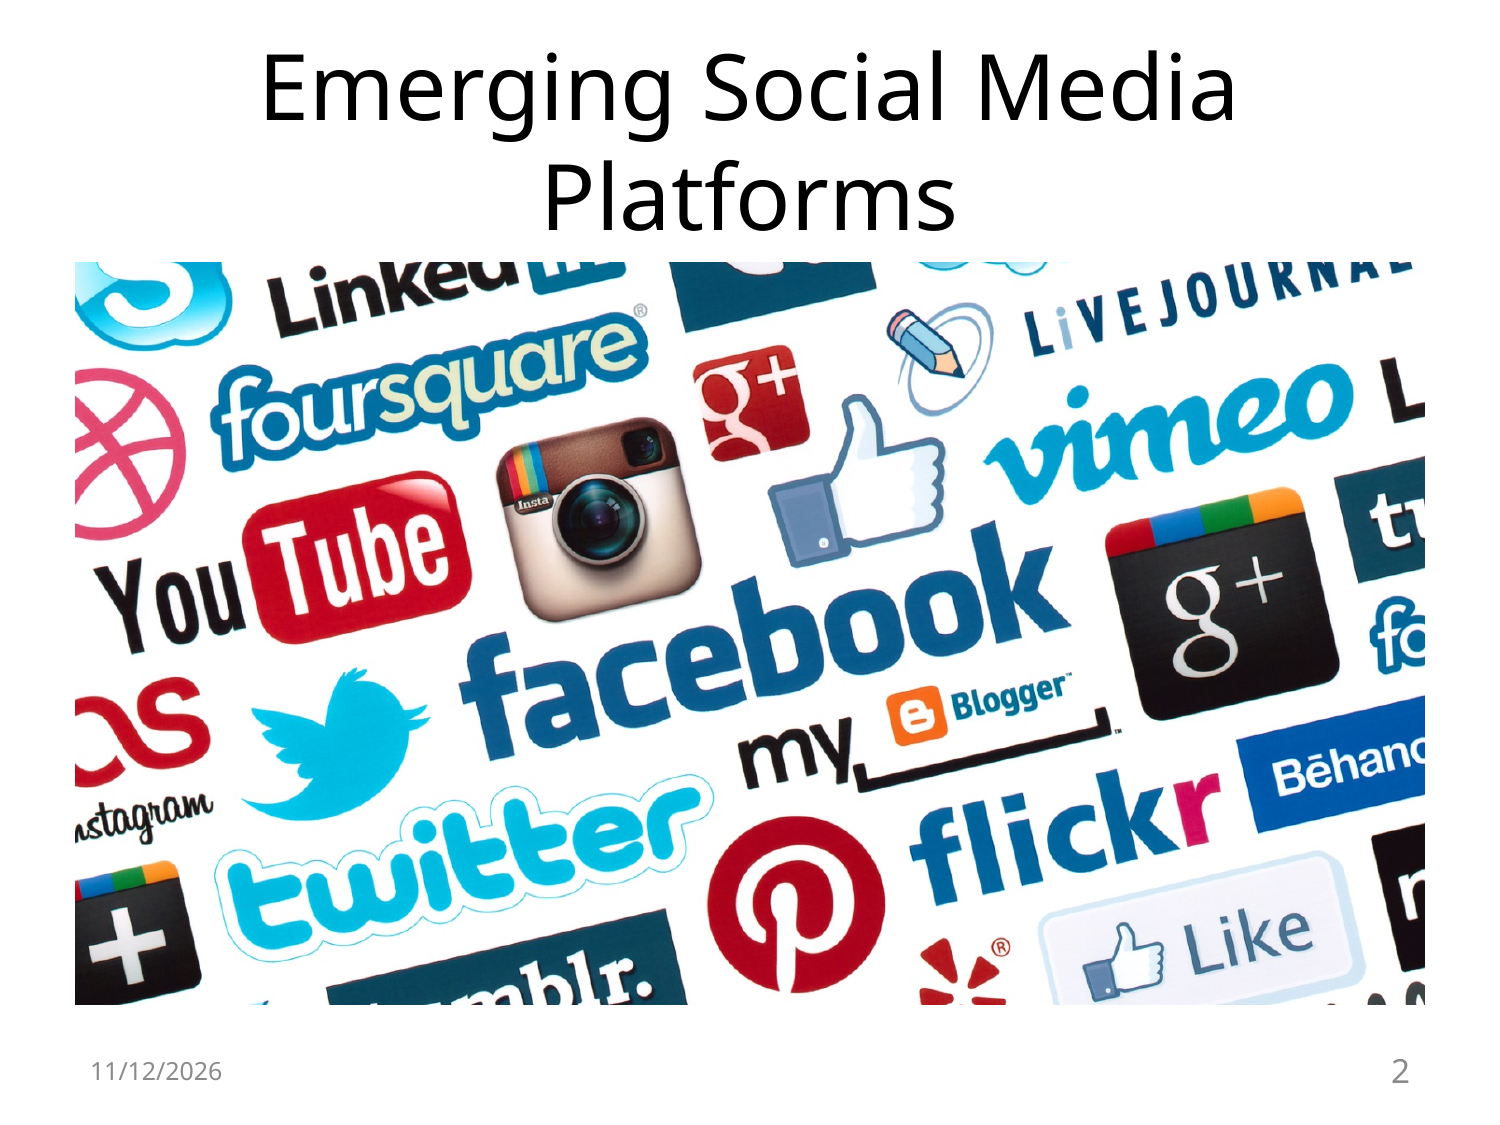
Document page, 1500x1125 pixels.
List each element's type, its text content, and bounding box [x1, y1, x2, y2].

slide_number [75, 1042, 425, 1103]
slide_number 2 [1074, 1042, 1425, 1103]
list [74, 262, 1426, 1006]
title Emerging Social Media Platforms [75, 45, 1425, 233]
